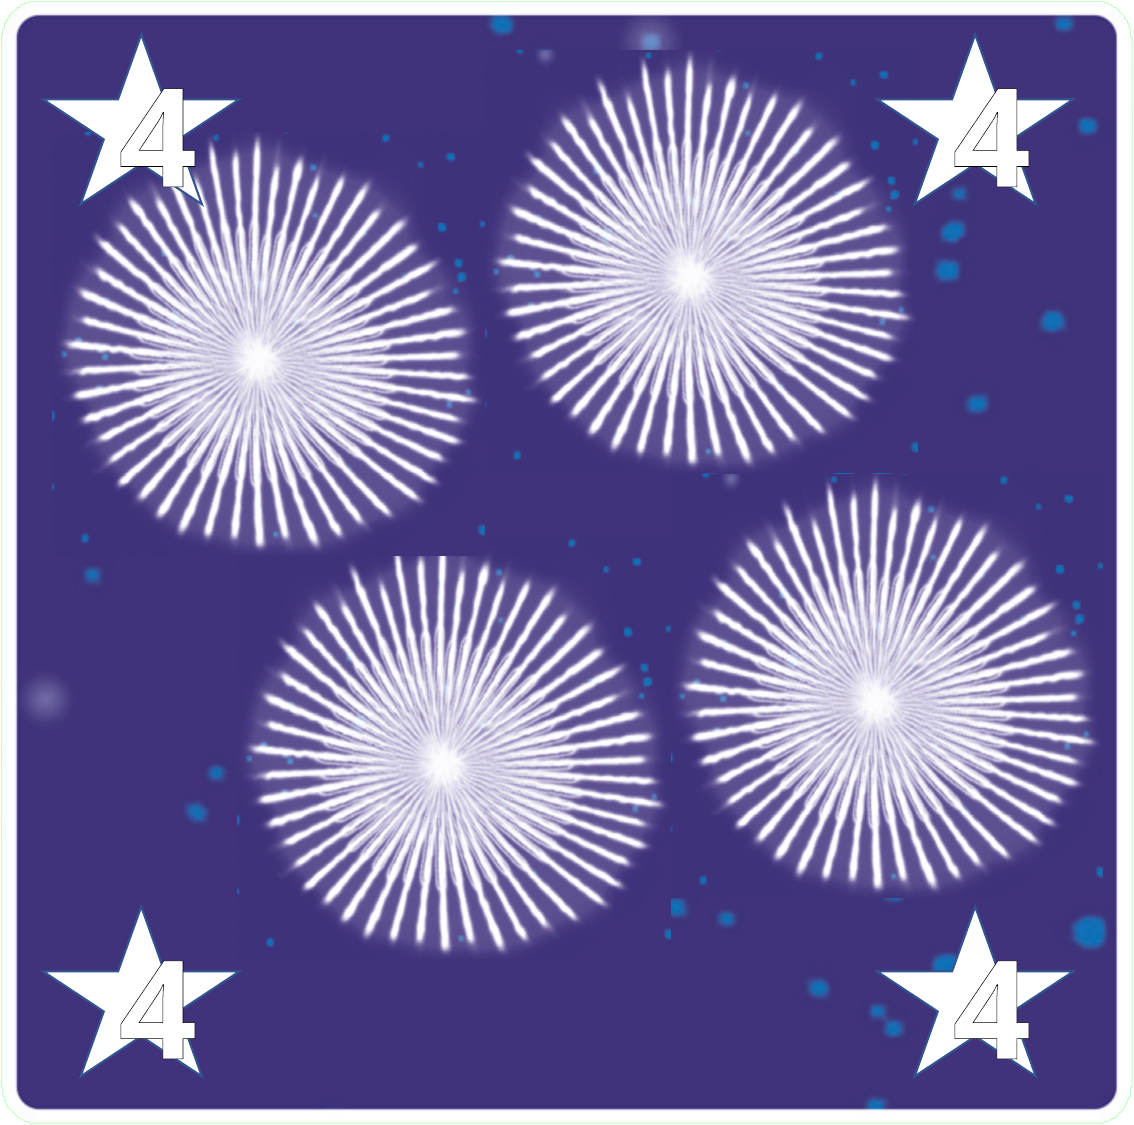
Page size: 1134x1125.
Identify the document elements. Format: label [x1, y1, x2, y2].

text_box [0, 0, 1134, 1125]
